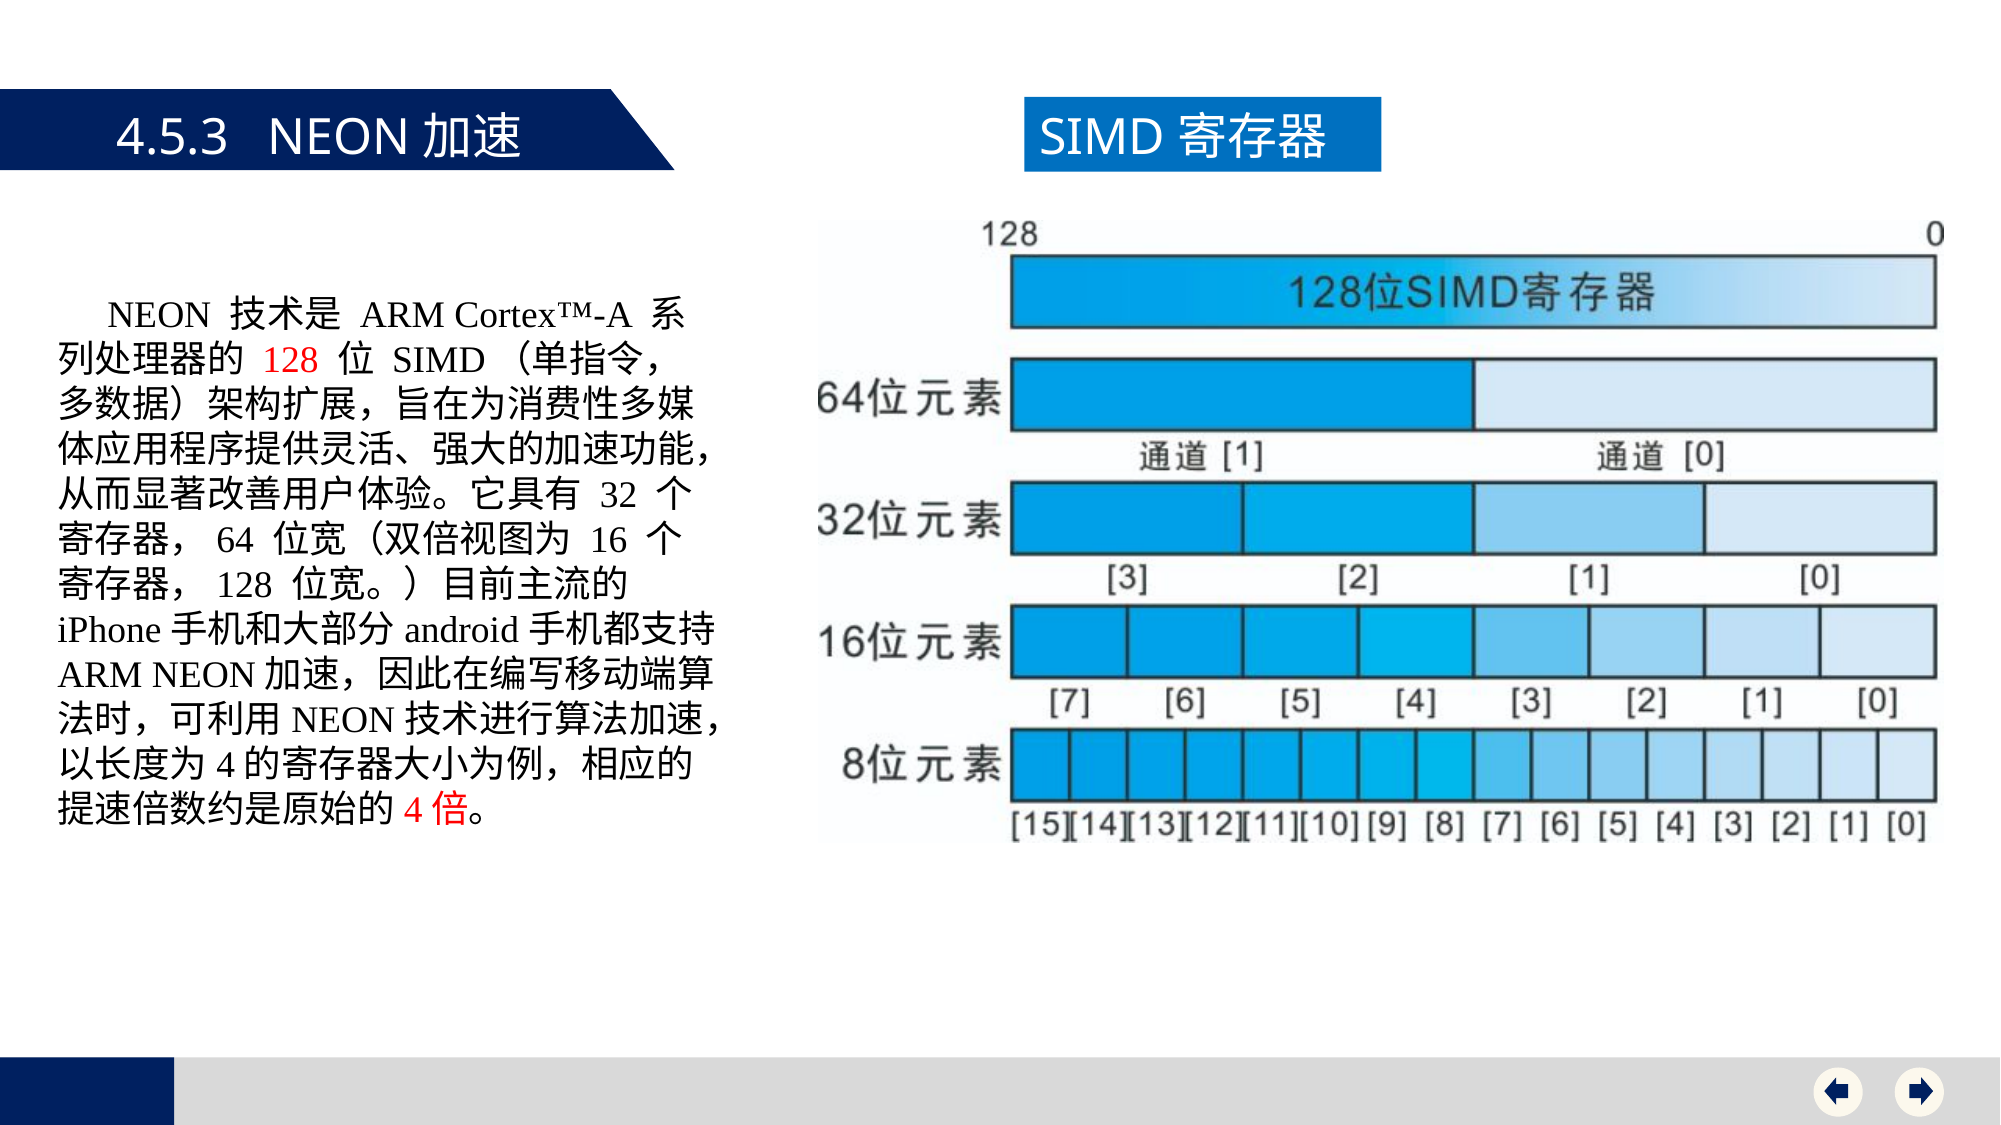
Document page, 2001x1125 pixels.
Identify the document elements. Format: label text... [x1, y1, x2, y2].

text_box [1894, 1067, 1944, 1117]
picture [818, 220, 1944, 843]
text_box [0, 89, 675, 173]
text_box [1813, 1067, 1863, 1117]
text_box SIMD寄存器 [1024, 96, 1382, 172]
text_box NEON 技术是 ARM Cortex™-A 系列处理器的 128 位 SIMD（单指令，多数据）架构扩展，旨在为消费性多媒体应用程序提供灵活、强大的加速功能，从而显著改善用户体验。它具有 32 个寄存器，64 位宽（双倍视图为 16 个寄存器，128 位宽。）目前主流的iPhone手机和大部分android手机都支持ARM NEON加速，因此在编写移动端算法时，可利用NEON技术进行算法加速，以长度为4的寄存器大小为例，相应的提速倍数约是原始的4倍。 [42, 282, 734, 837]
